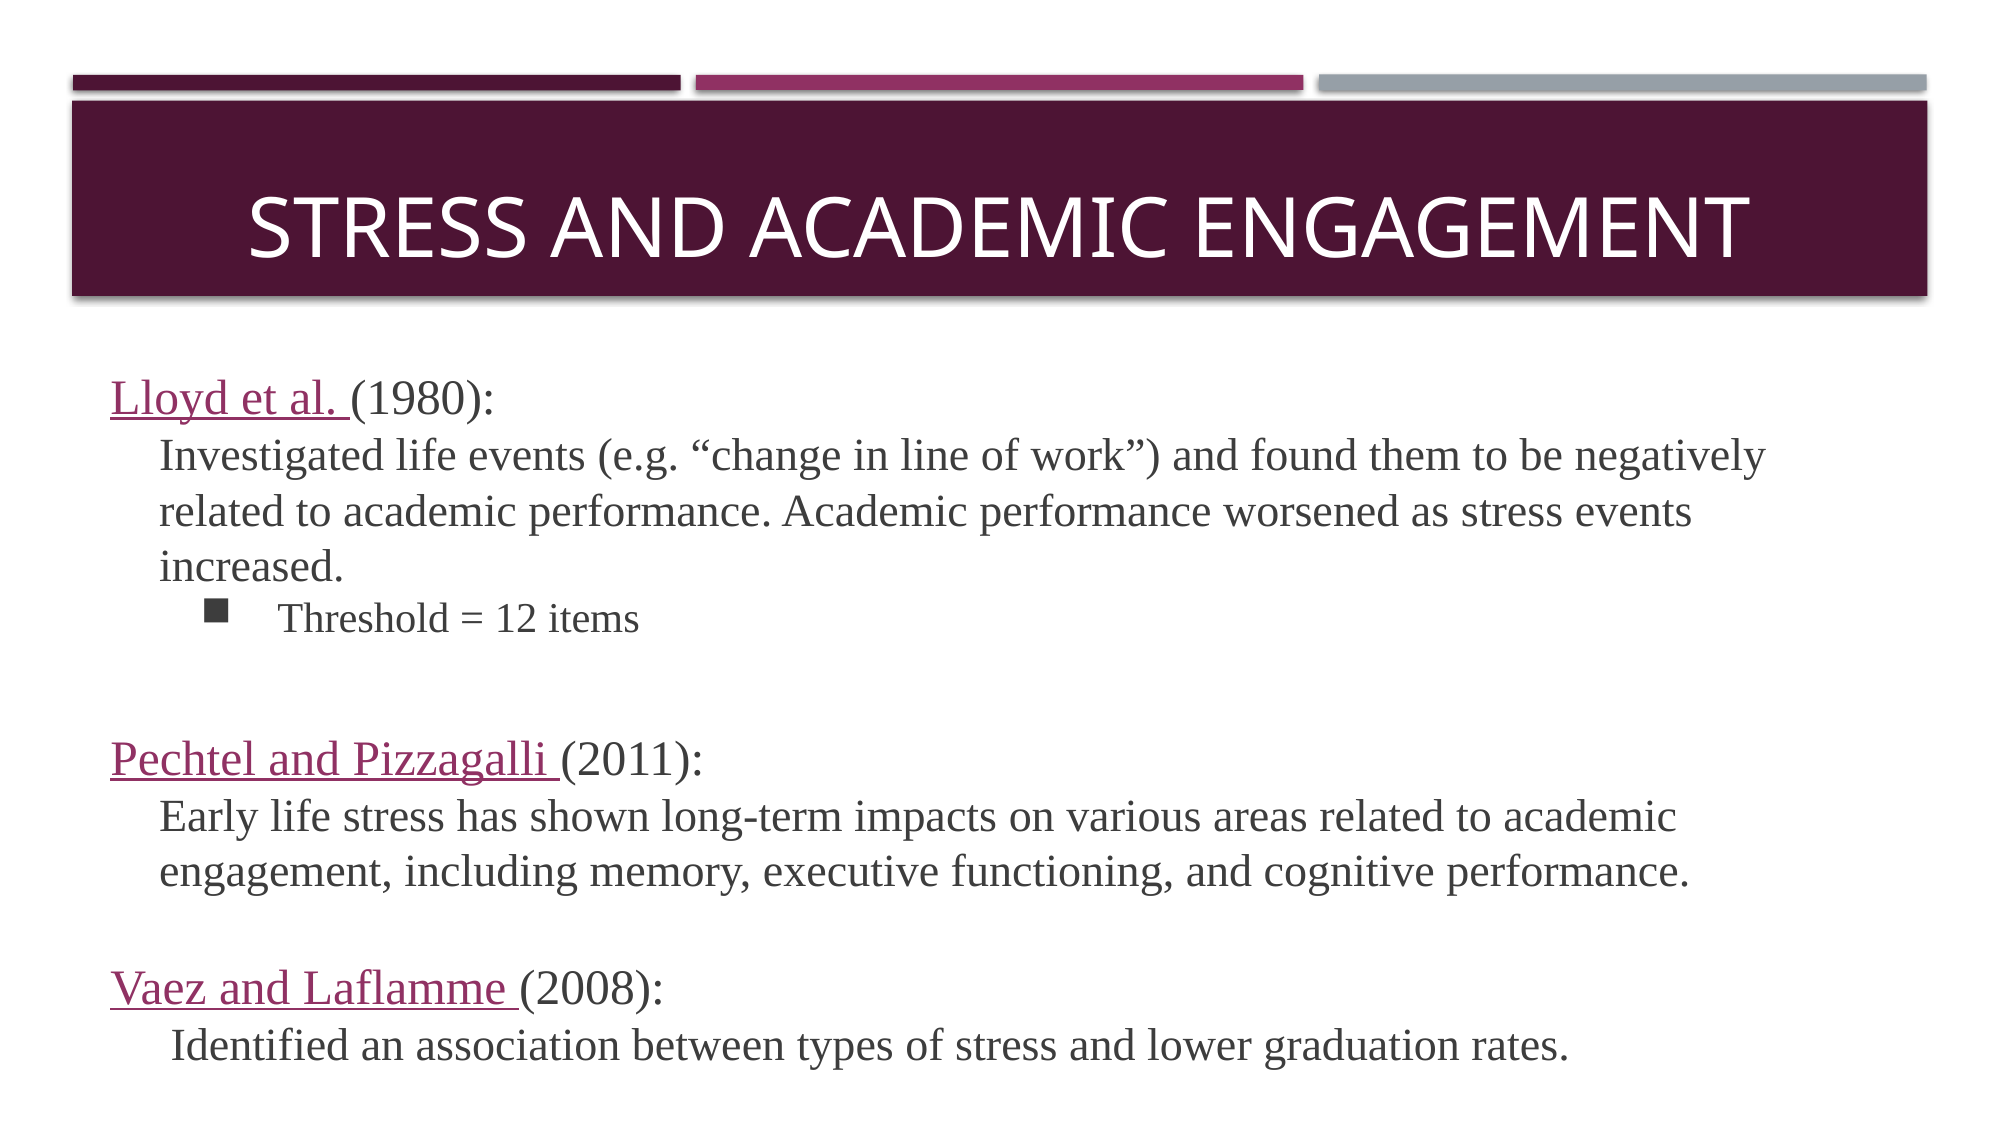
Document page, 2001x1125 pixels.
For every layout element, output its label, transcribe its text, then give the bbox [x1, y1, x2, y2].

list Lloyd et al. (1980): Investigated life events (e.g. “change in line of work”) and found them to be negatively related to academic performance. Academic performance worsened as stress events increased. Threshold = 12 items Pechtel and Pizzagalli (2011): Early life stress has shown long-term impacts on various areas related to academic engagement, including memory, executive functioning, and cognitive performance. Vaez and Laflamme (2008): Identified an association between types of stress and lower graduation rates. [95, 357, 1905, 1082]
title Stress and Academic Engagement [95, 115, 1905, 282]
